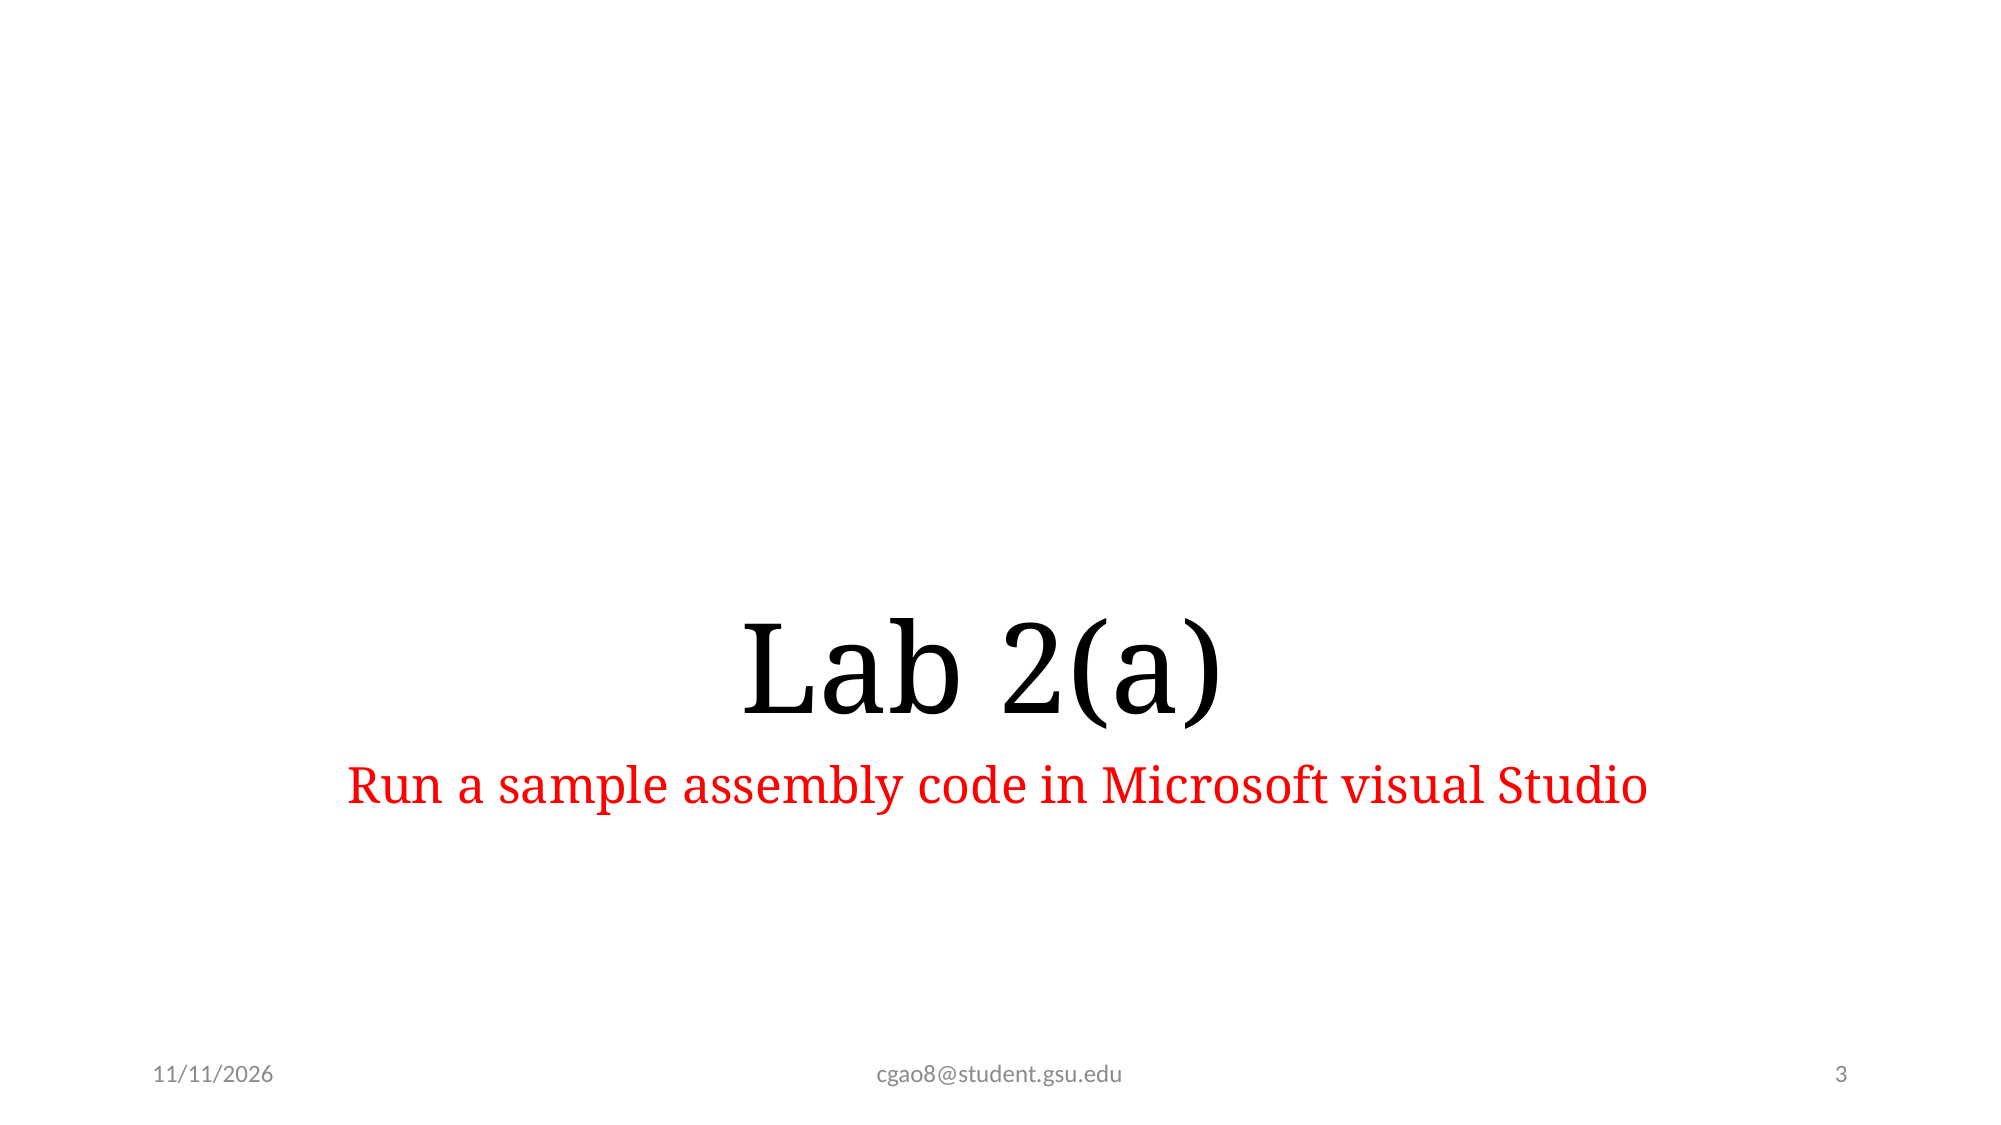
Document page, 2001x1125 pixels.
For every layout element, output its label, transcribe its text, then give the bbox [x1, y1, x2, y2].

footer cgao8@student.gsu.edu [662, 1042, 1338, 1103]
title Lab 2(a) [136, 280, 1862, 749]
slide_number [137, 1042, 588, 1103]
slide_number 3 [1412, 1042, 1863, 1103]
list Run a sample assembly code in Microsoft visual Studio [136, 752, 1862, 999]
